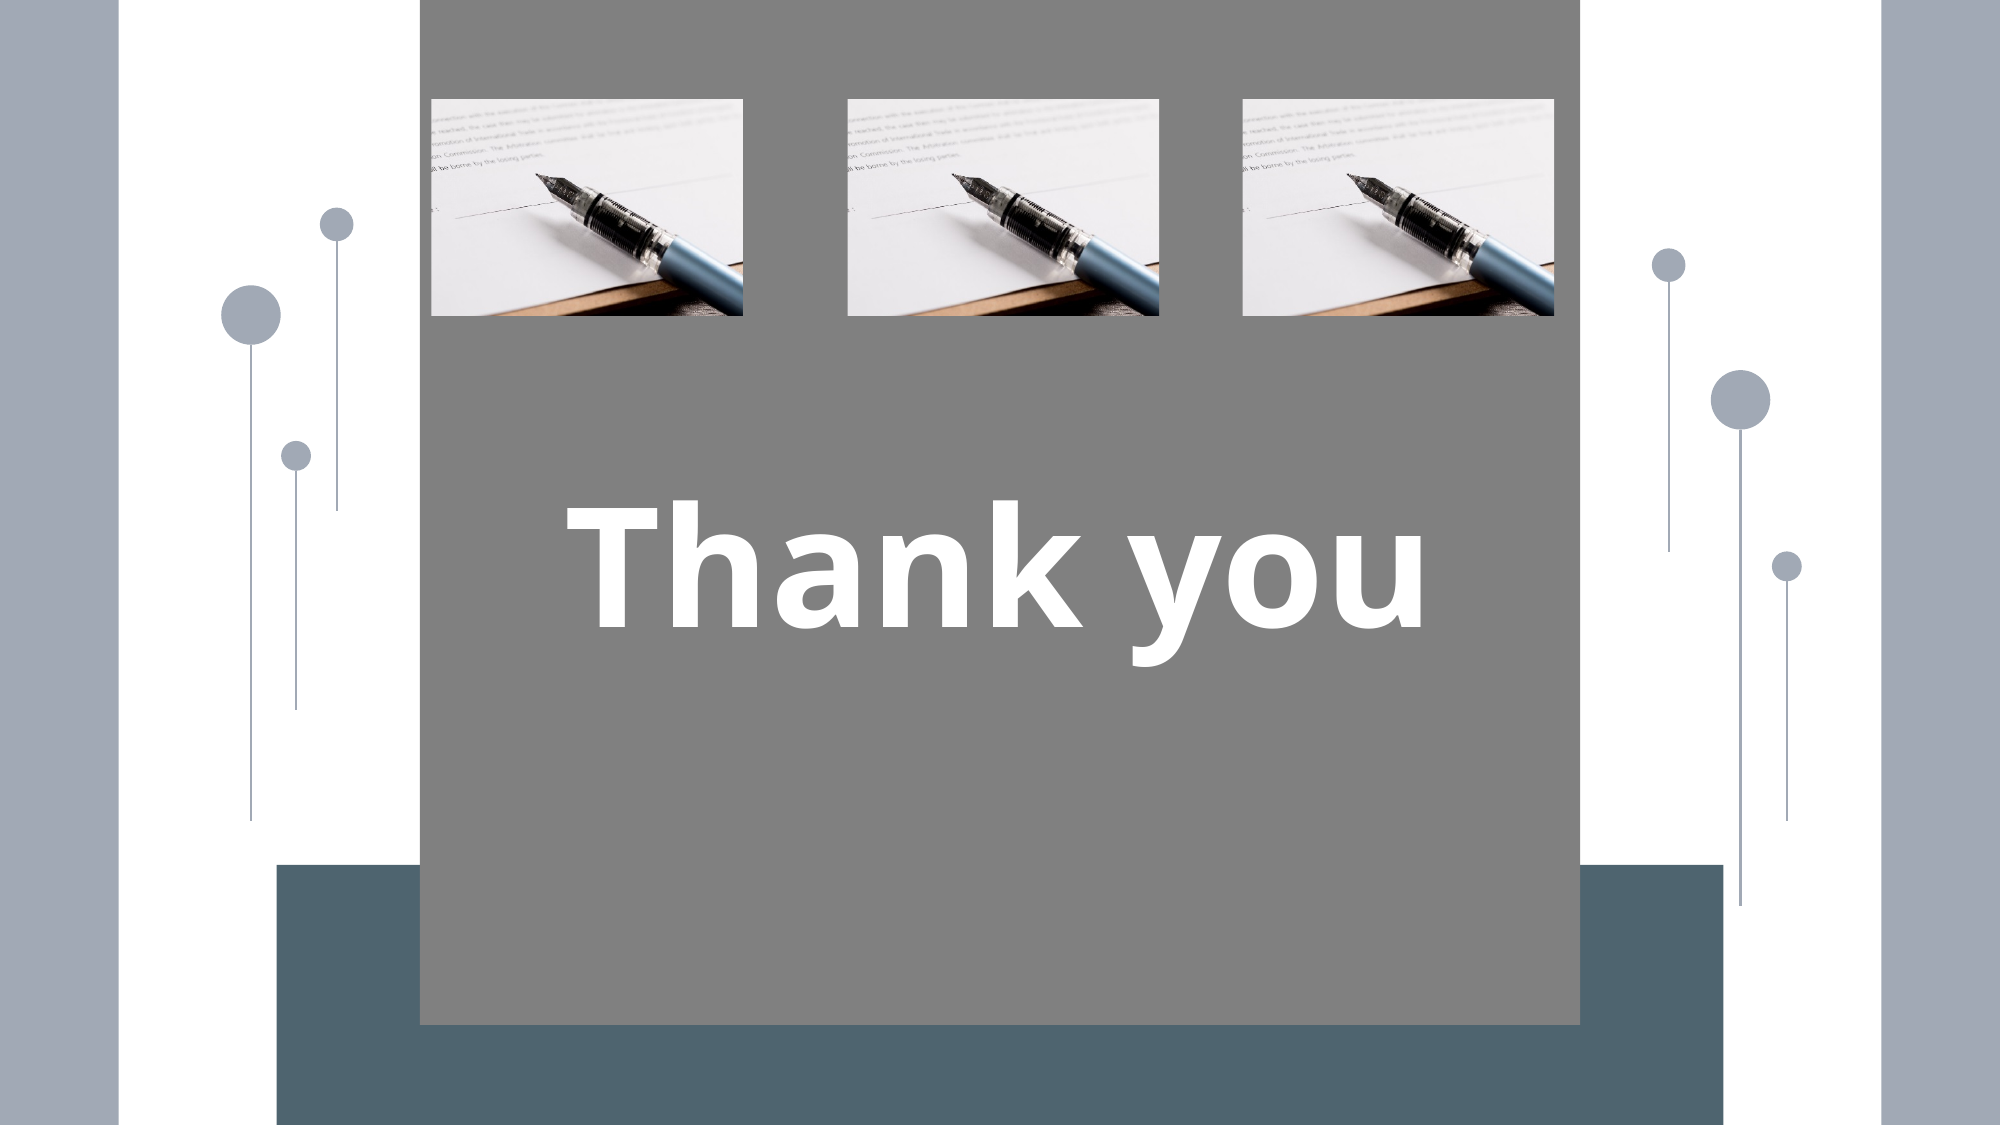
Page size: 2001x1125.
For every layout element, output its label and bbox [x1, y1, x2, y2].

text_box [281, 440, 311, 711]
text_box [276, 864, 1724, 1125]
text_box [0, 0, 120, 1125]
text_box [1771, 551, 1802, 821]
text_box [221, 285, 281, 821]
text_box [431, 99, 1555, 316]
text_box [1880, 0, 2000, 1125]
text_box [1651, 248, 1686, 552]
text_box [419, 0, 1581, 1026]
text_box [530, 453, 1469, 755]
text_box [319, 207, 354, 511]
text_box [1710, 370, 1771, 906]
